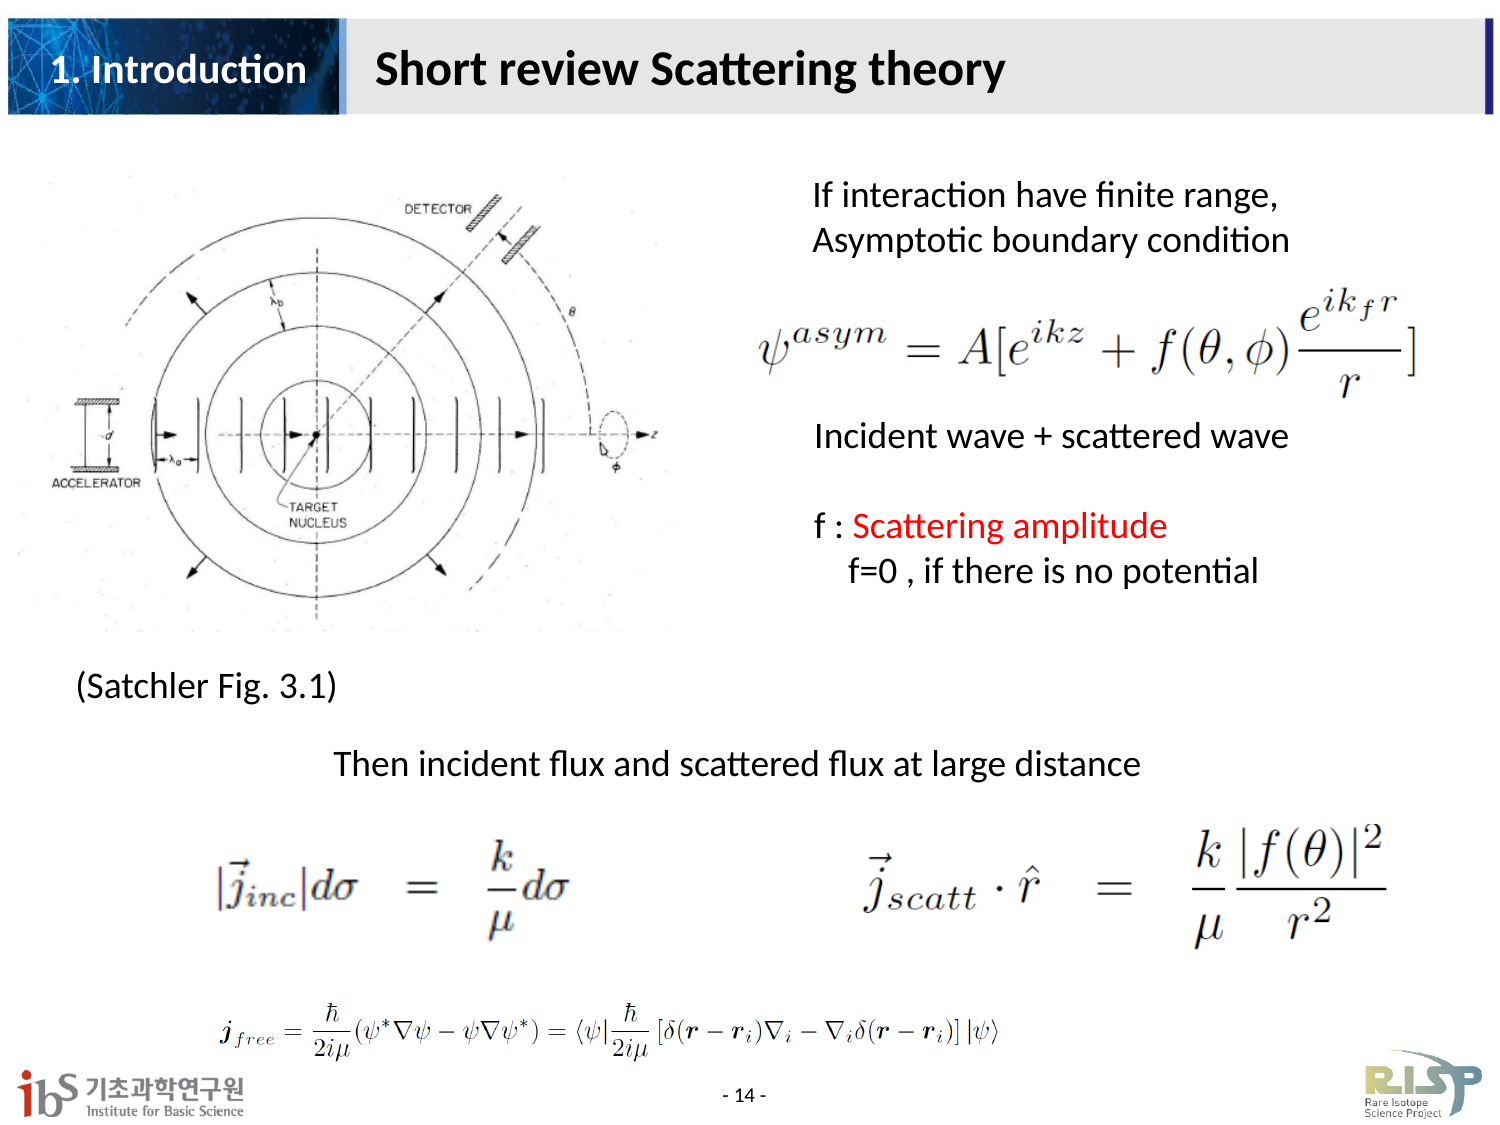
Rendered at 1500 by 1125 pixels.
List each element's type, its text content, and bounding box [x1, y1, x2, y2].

text_box Incident wave + scattered wave f : Scattering amplitude f=0 , if there is no potential [799, 407, 1305, 599]
text_box If interaction have finite range, Asymptotic boundary condition [797, 162, 1315, 267]
picture [178, 816, 585, 947]
picture [17, 175, 680, 632]
picture [17, 1070, 243, 1117]
picture [2, 10, 1500, 130]
picture [856, 824, 1400, 961]
picture [218, 993, 998, 1063]
picture [742, 267, 1424, 407]
picture [1364, 1049, 1482, 1119]
text_box Then incident flux and scattered flux at large distance [318, 731, 1166, 792]
text_box (Satchler Fig. 3.1) [60, 653, 353, 714]
